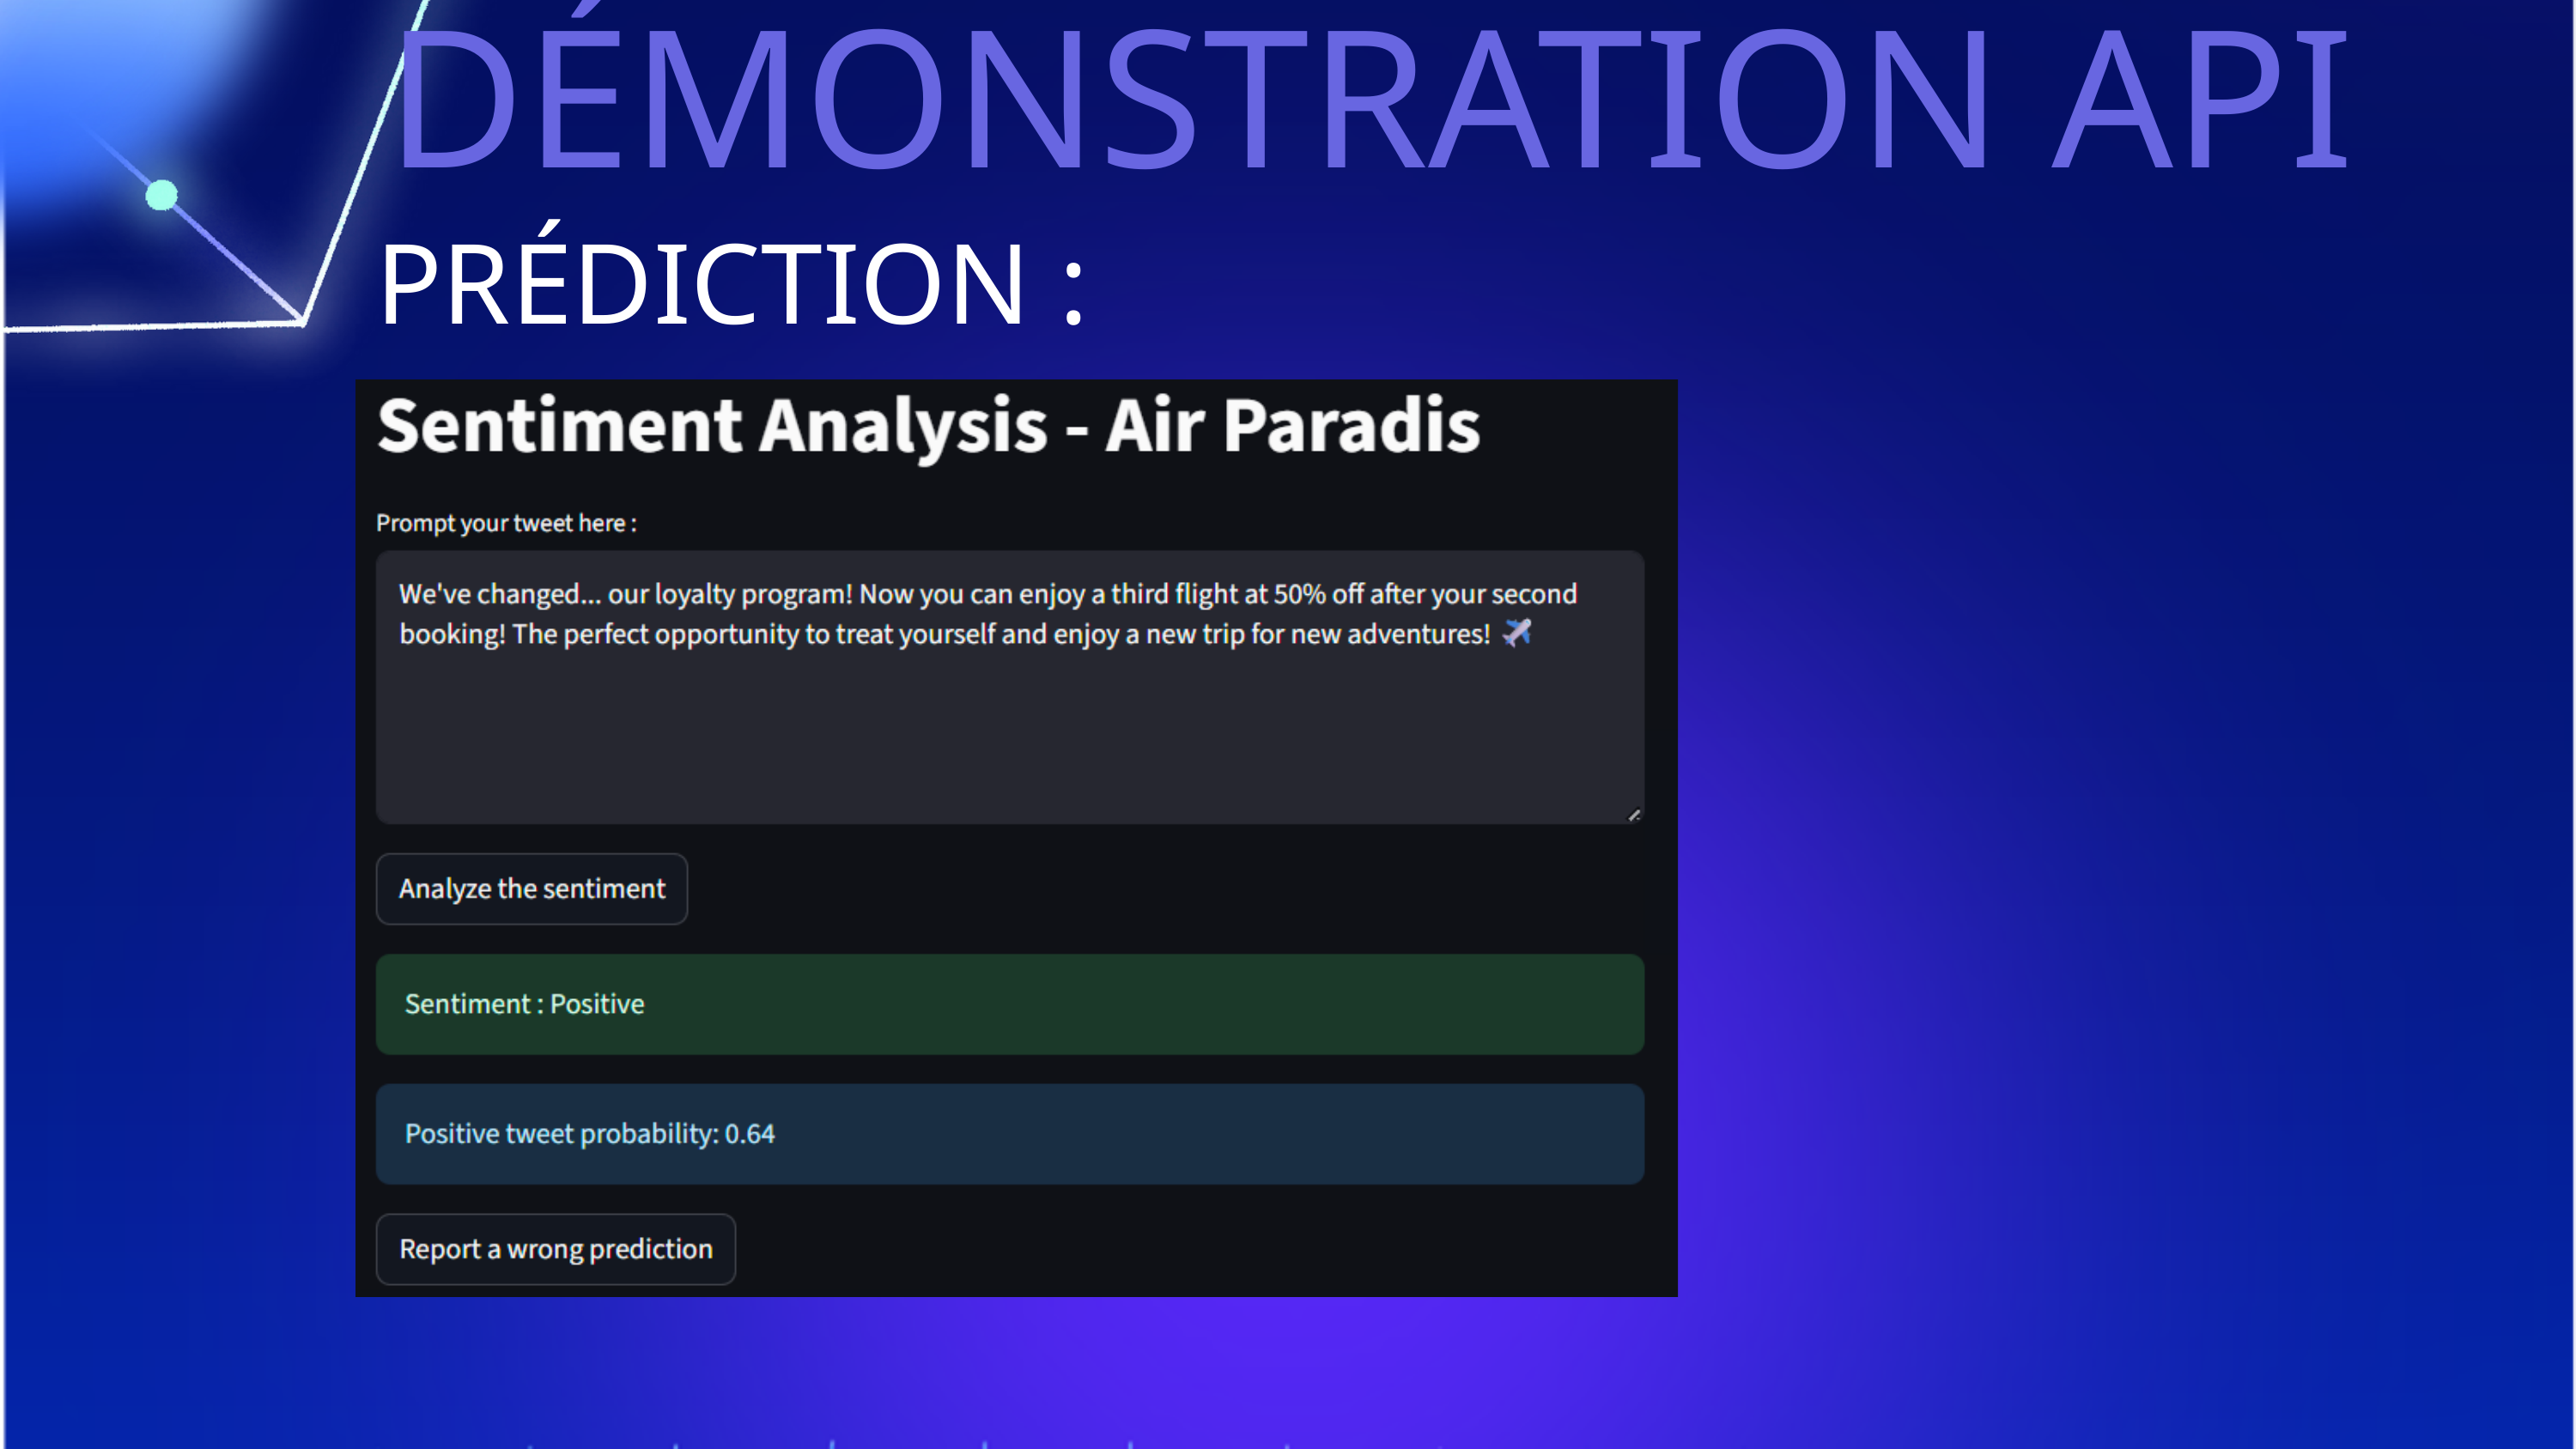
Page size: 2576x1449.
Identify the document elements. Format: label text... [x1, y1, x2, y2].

text_box [0, 0, 550, 407]
text_box [355, 379, 1679, 1297]
text_box [0, 0, 2576, 1449]
text_box DÉMONSTRATION API [355, 68, 2385, 206]
text_box PRÉDICTION : [375, 266, 1249, 347]
